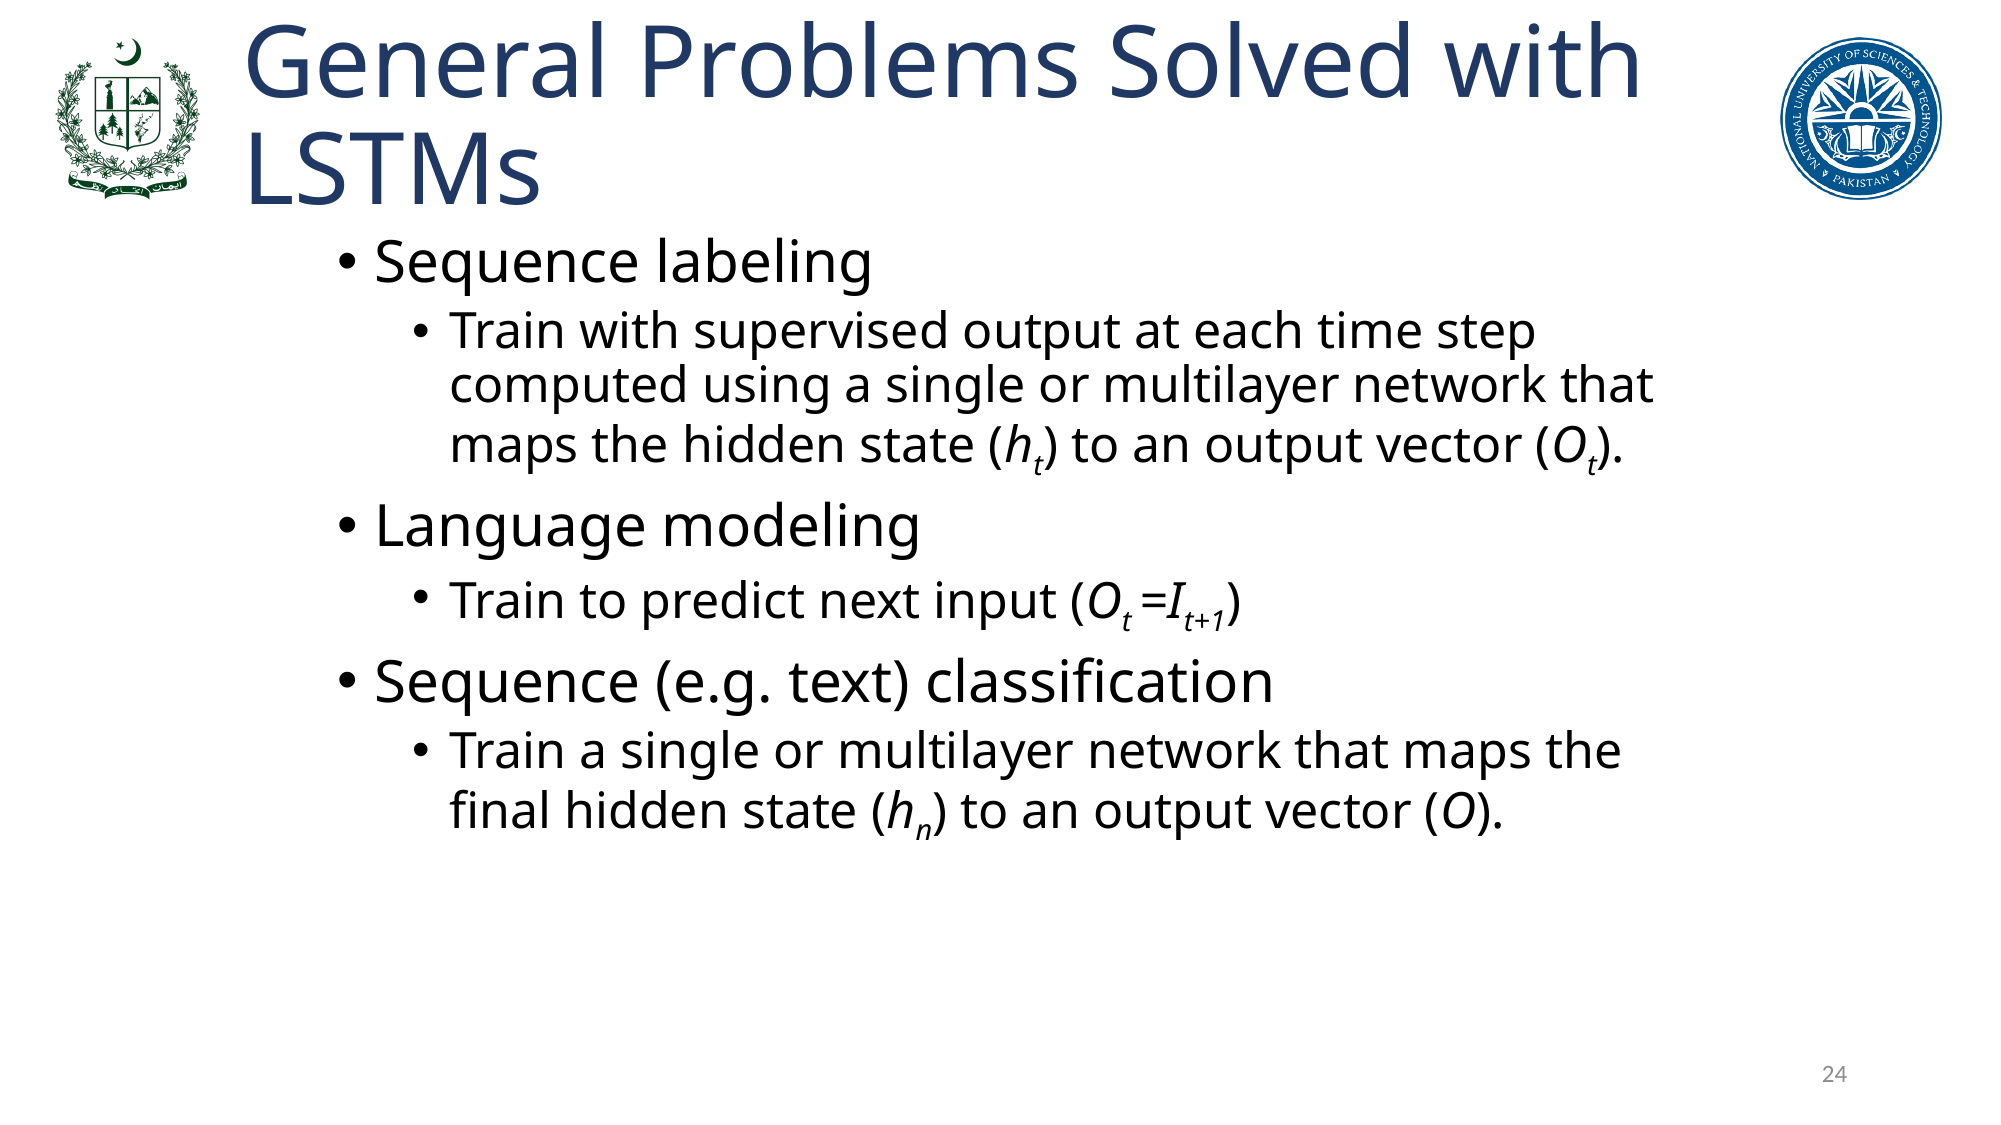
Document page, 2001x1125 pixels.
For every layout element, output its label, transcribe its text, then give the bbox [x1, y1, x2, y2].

slide_number 24 [1412, 1042, 1863, 1103]
picture [1780, 37, 1942, 200]
list Sequence labeling Train with supervised output at each time step computed using a single or multilayer network that maps the hidden state (ht) to an output vector (Ot). Language modeling Train to predict next input (Ot =It+1) Sequence (e.g. text) classification Train a single or multilayer network that maps the final hidden state (hn) to an output vector (O). [322, 224, 1673, 994]
picture [55, 38, 200, 200]
title General Problems Solved with LSTMs [227, 9, 1753, 228]
